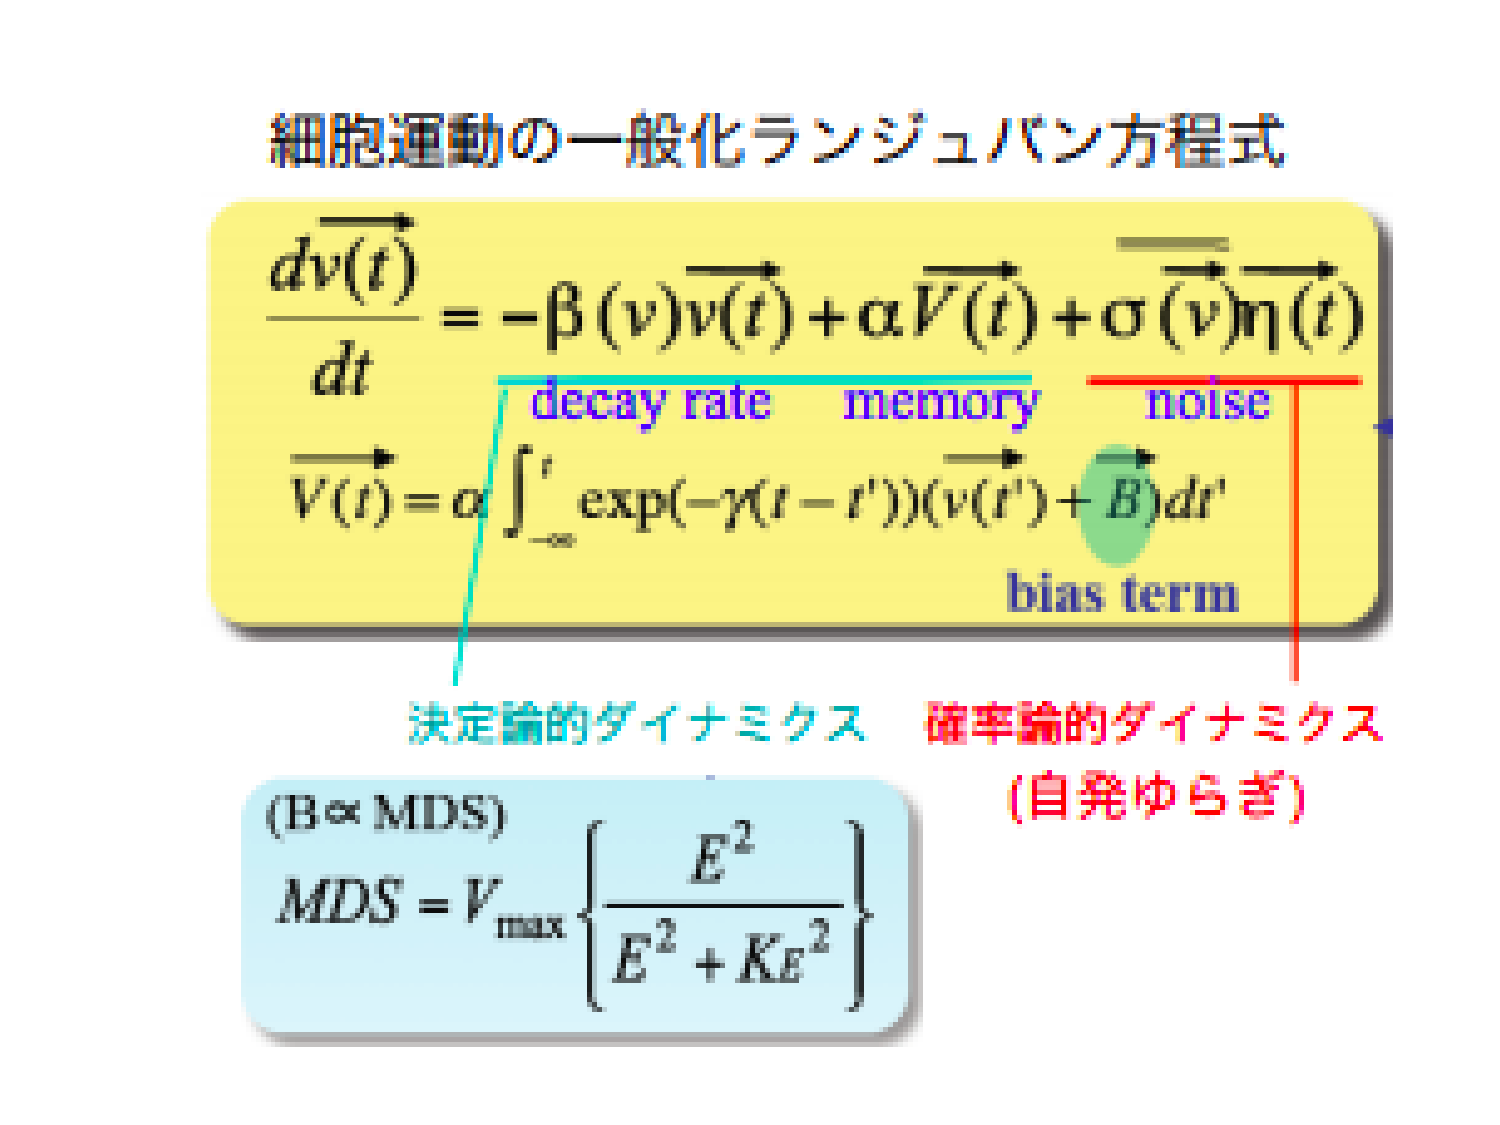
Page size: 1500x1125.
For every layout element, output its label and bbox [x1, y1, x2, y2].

picture [187, 94, 1398, 1068]
